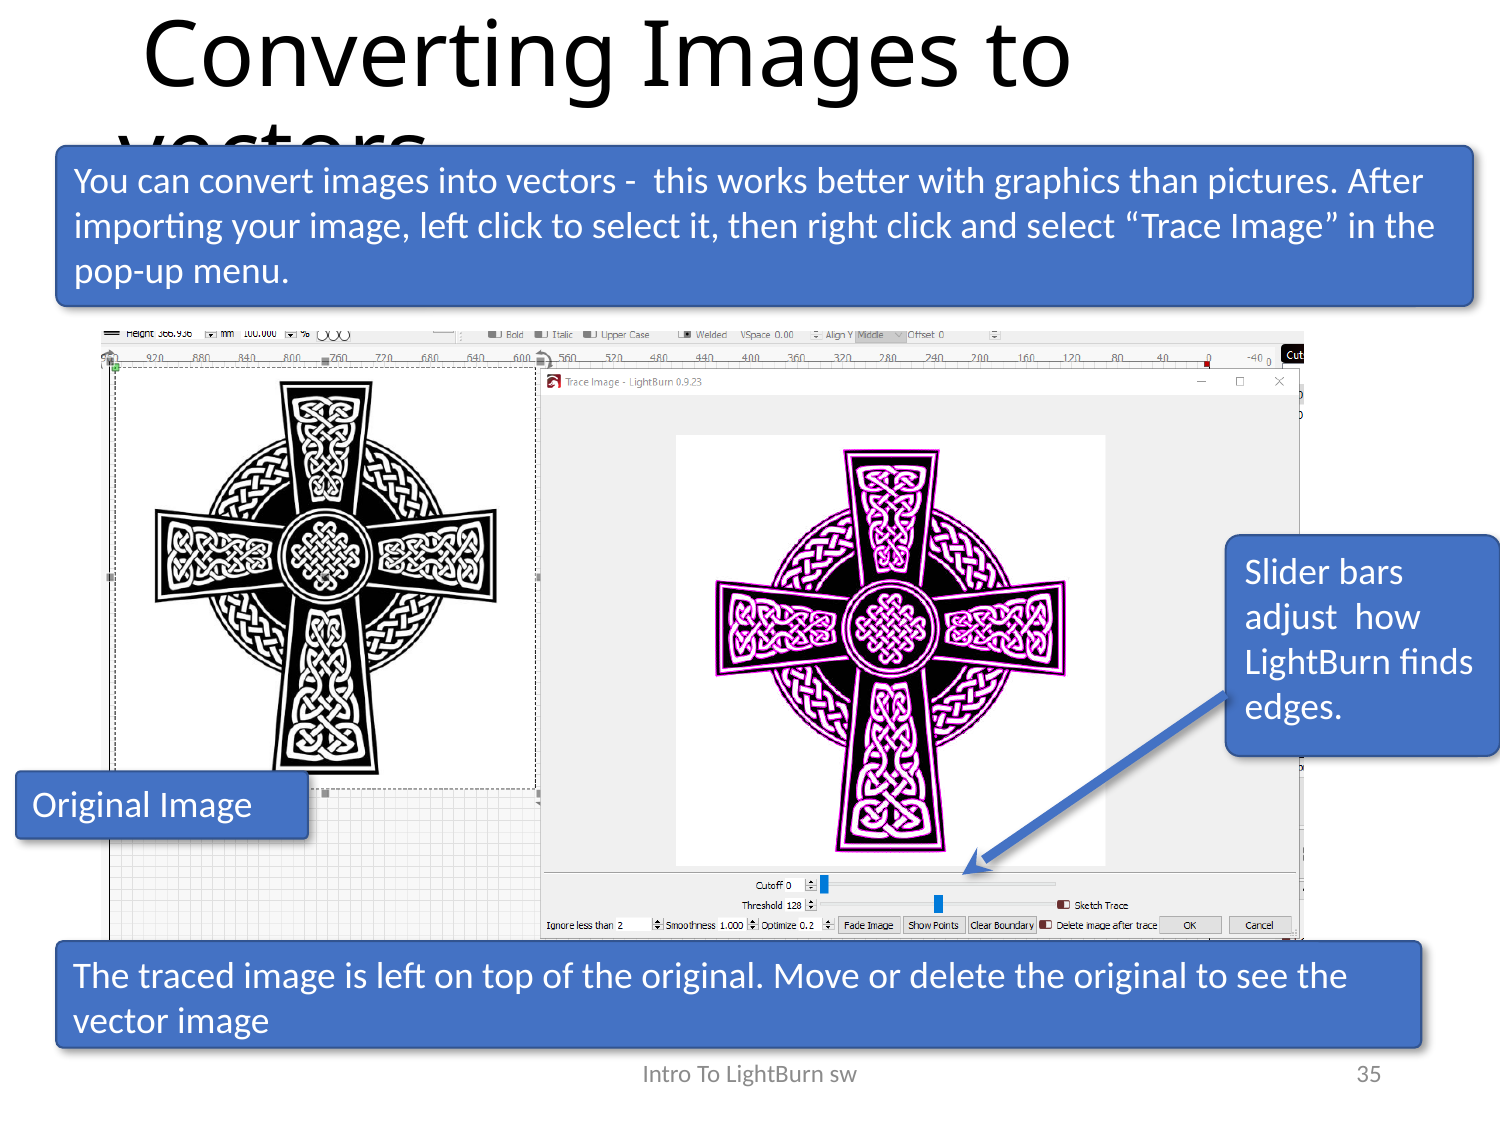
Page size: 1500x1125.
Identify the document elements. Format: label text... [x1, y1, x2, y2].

title Converting Images to vectors [103, 59, 1397, 143]
picture [101, 331, 1304, 942]
text_box The traced image is left on top of the original. Move or delete the original to see the vector image [55, 940, 1423, 1049]
slide_number 35 [1059, 1059, 1397, 1103]
footer Intro To LightBurn sw [496, 1059, 1004, 1103]
text_box You can convert images into vectors - this works better with graphics than pictures. After importing your image, left click to select it, then right click and select “Trace Image” in the pop-up menu. [55, 144, 1474, 308]
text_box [962, 693, 1226, 875]
text_box Slider bars adjust how LightBurn finds edges. [1304, 534, 1500, 758]
text_box Original Image [15, 770, 101, 840]
